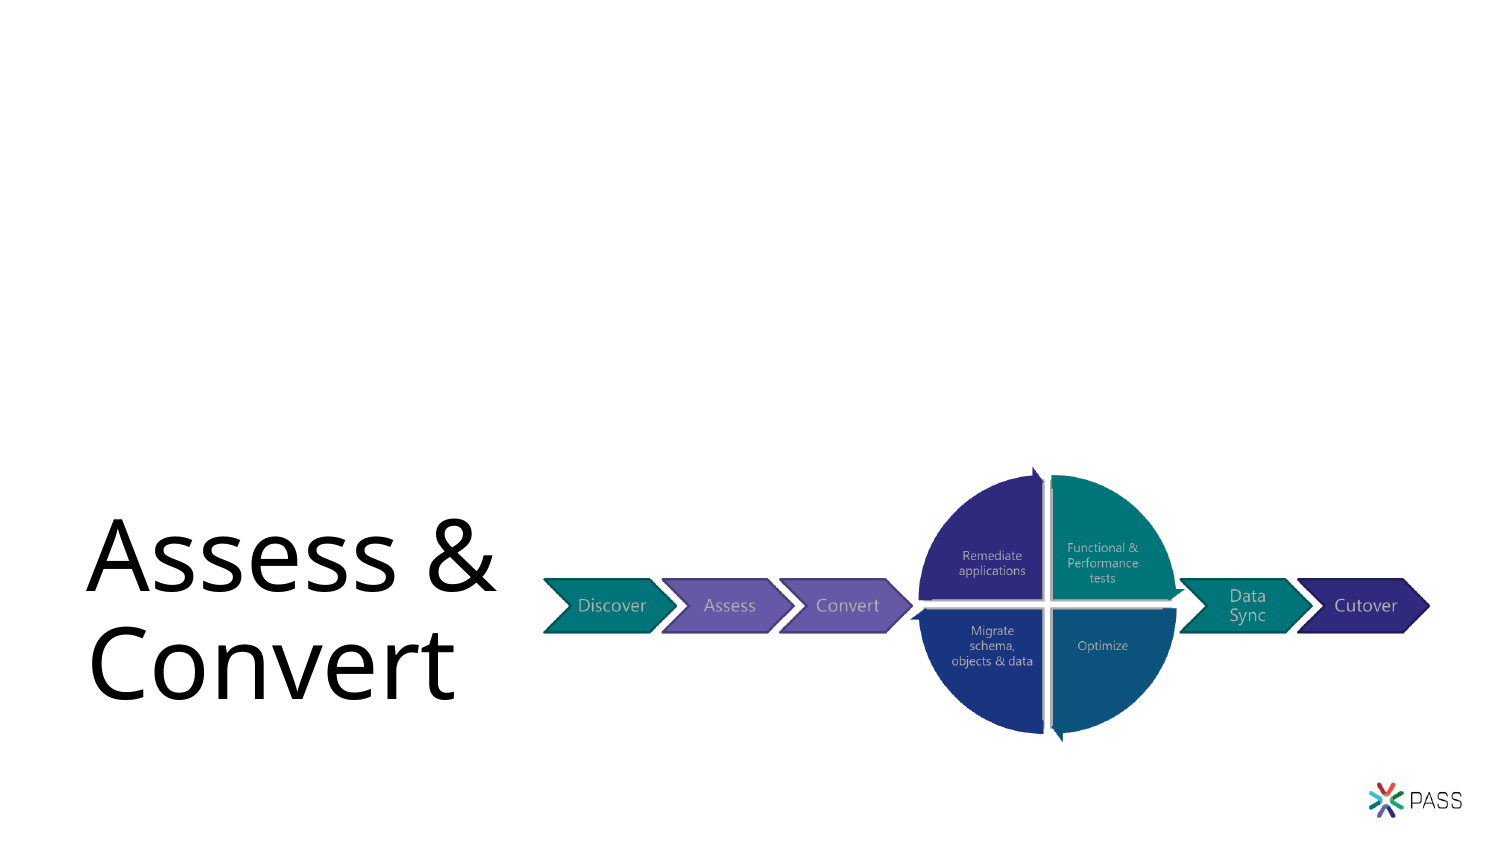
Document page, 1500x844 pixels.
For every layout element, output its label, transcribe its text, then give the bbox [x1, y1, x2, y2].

picture [542, 463, 1430, 748]
text_box Assess & Convert [72, 497, 537, 748]
picture [1367, 780, 1463, 820]
